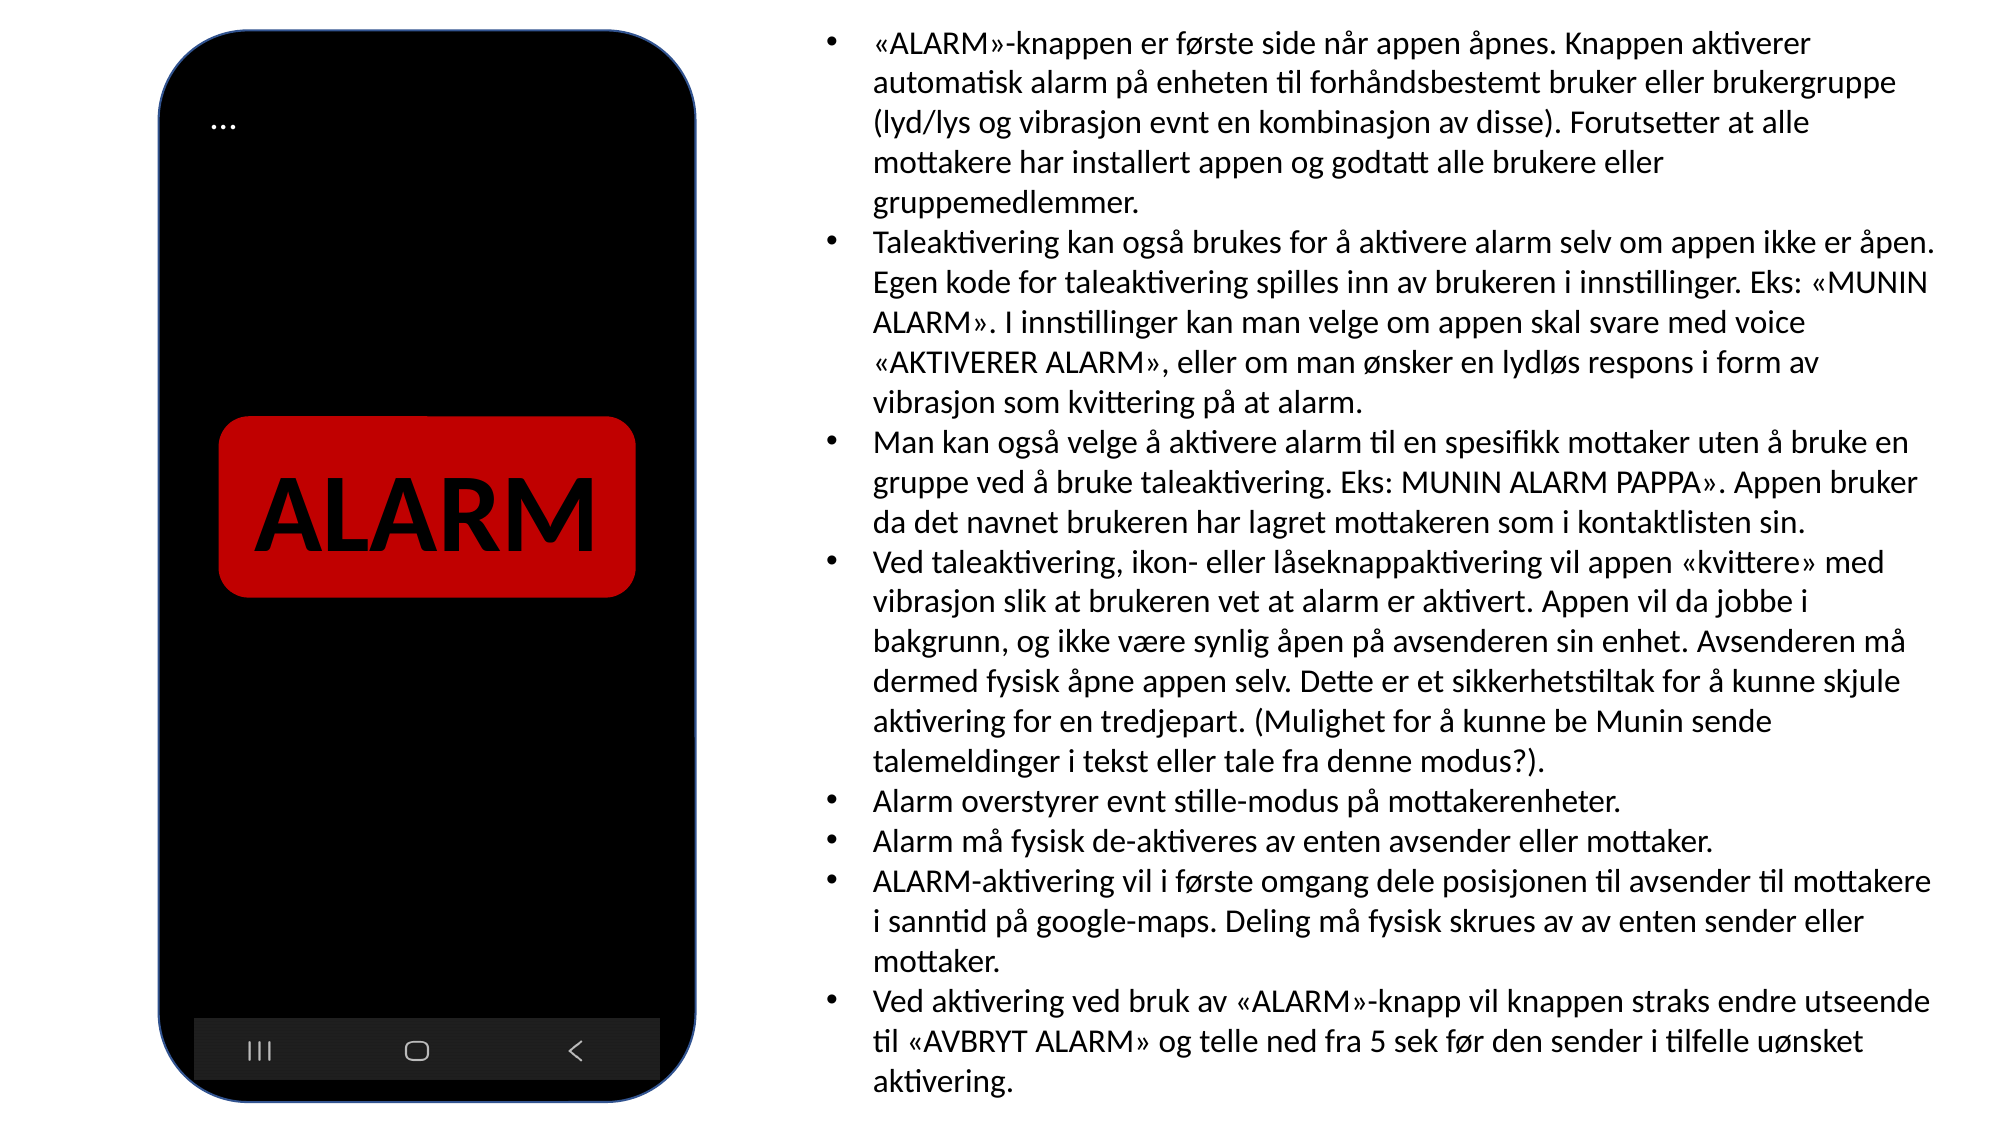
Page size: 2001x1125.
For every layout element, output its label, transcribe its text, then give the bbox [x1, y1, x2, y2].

text_box [157, 29, 697, 1104]
picture [194, 1018, 660, 1080]
text_box ALARM [239, 431, 615, 582]
text_box ... [194, 84, 278, 145]
text_box [217, 415, 637, 599]
text_box «ALARM»-knappen er første side når appen åpnes. Knappen aktiverer automatisk alarm på enheten til forhåndsbestemt bruker eller brukergruppe (lyd/lys og vibrasjon evnt en kombinasjon av disse). Forutsetter at alle mottakere har installert appen og godtatt alle brukere eller gruppemedlemmer. Taleaktivering kan også brukes for å aktivere alarm selv om appen ikke er åpen. Egen kode for taleaktivering spilles inn av brukeren i innstillinger. Eks: «MUNIN ALARM». I innstillinger kan man velge om appen skal svare med voice «AKTIVERER ALARM», eller om man ønsker en lydløs respons i form av vibrasjon som kvittering på at alarm. Man kan også velge å aktivere alarm til en spesifikk mottaker uten å bruke en gruppe ved å bruke taleaktivering. Eks: MUNIN ALARM PAPPA». Appen bruker da det navnet brukeren har lagret mottakeren som i kontaktlisten sin. Ved taleaktivering, ikon- eller låseknappaktivering vil appen «kvittere» med vibrasjon slik at brukeren vet at alarm er aktivert. Appen vil da jobbe i bakgrunn, og ikke være synlig åpen på avsenderen sin enhet. Avsenderen må dermed fysisk åpne appen selv. Dette er et sikkerhetstiltak for å kunne skjule aktivering for en tredjepart. (Mulighet for å kunne be Munin sende talemeldinger i tekst eller tale fra denne modus?). Alarm overstyrer evnt stille-modus på mottakerenheter. Alarm må fysisk de-aktiveres av enten avsender eller mottaker. ALARM-aktivering vil i første omgang dele posisjonen til avsender til mottakere i sanntid på google-maps. Deling må fysisk skrues av av enten sender eller mottaker. Ved aktivering ved bruk av «ALARM»-knapp vil knappen straks endre utseende til «AVBRYT ALARM» og telle ned fra 5 sek før den sender i tilfelle uønsket aktivering. [811, 13, 1953, 1106]
